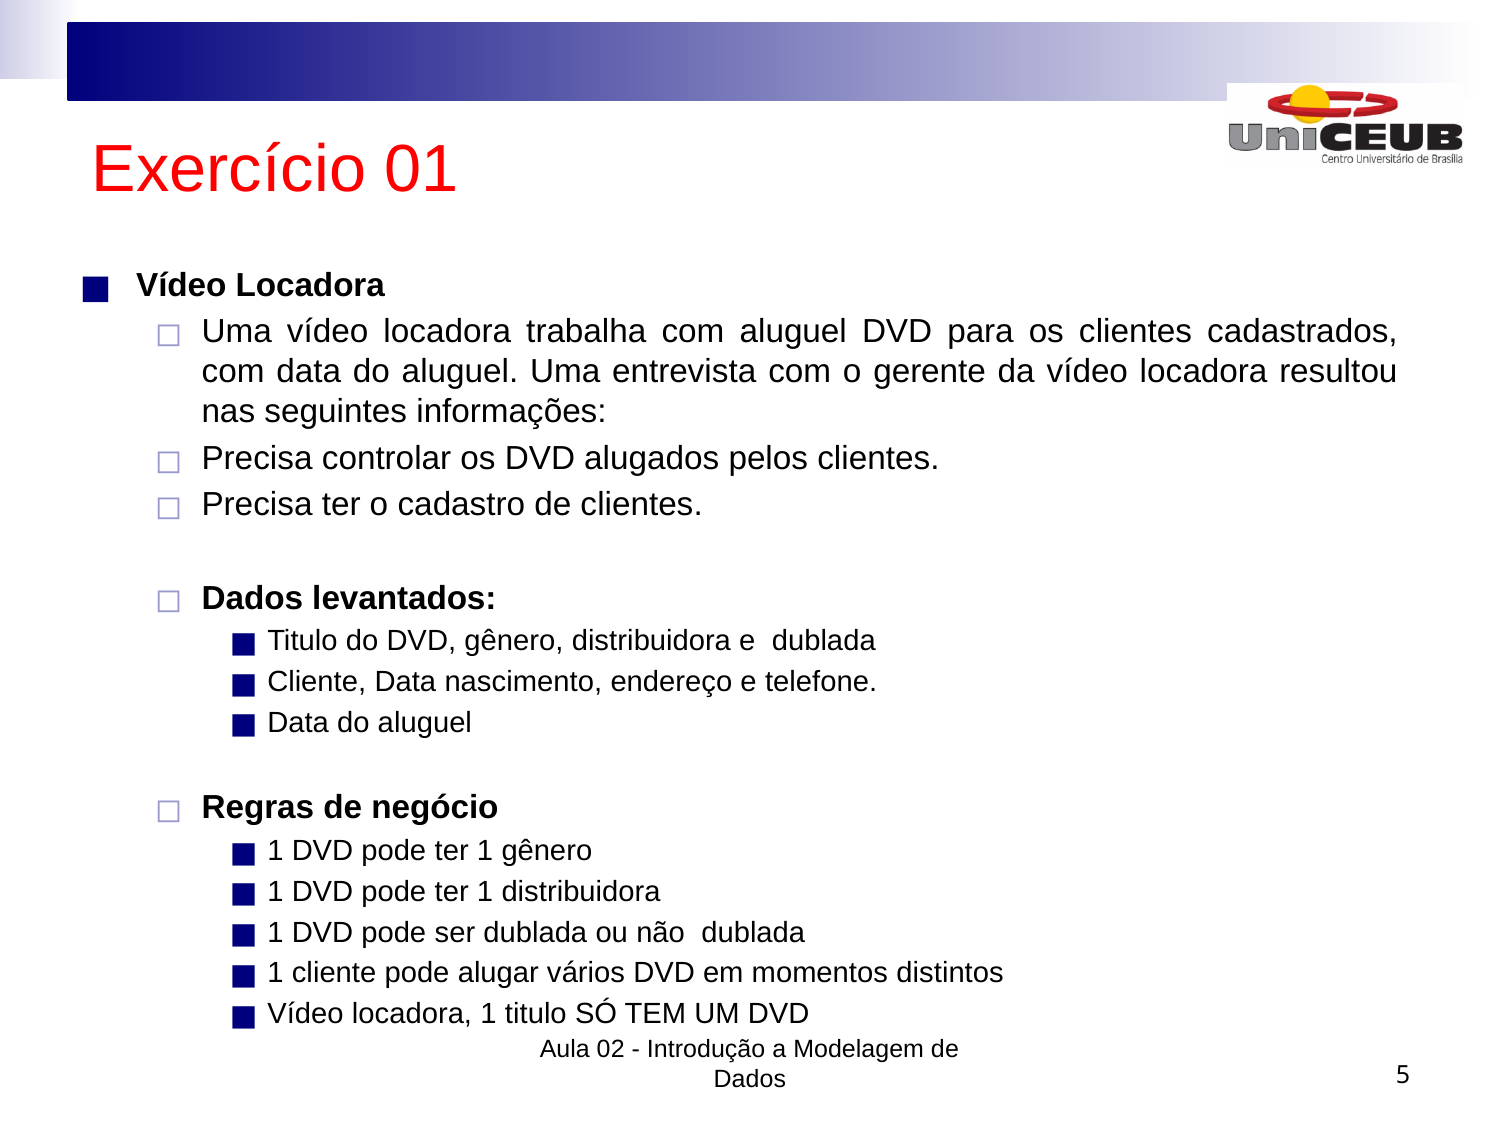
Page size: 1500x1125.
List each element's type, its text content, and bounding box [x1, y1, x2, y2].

picture [1227, 83, 1464, 165]
text_box Aula 02 - Introdução a Modelagem de Dados [512, 1024, 988, 1100]
text_box ‹#› [1074, 1024, 1425, 1100]
list Vídeo Locadora Uma vídeo locadora trabalha com aluguel DVD para os clientes cadastrados, com data do aluguel. Uma entrevista com o gerente da vídeo locadora resultou nas seguintes informações: Precisa controlar os DVD alugados pelos clientes. Precisa ter o cadastro de clientes. Dados levantados: Titulo do DVD, gênero, distribuidora e dublada Cliente, Data nascimento, endereço e telefone. Data do aluguel Regras de negócio 1 DVD pode ter 1 gênero 1 DVD pode ter 1 distribuidora 1 DVD pode ser dublada ou não dublada 1 cliente pode alugar vários DVD em momentos distintos Vídeo locadora, 1 titulo SÓ TEM UM DVD [64, 255, 1415, 1036]
title Exercício 01 [76, 110, 676, 219]
